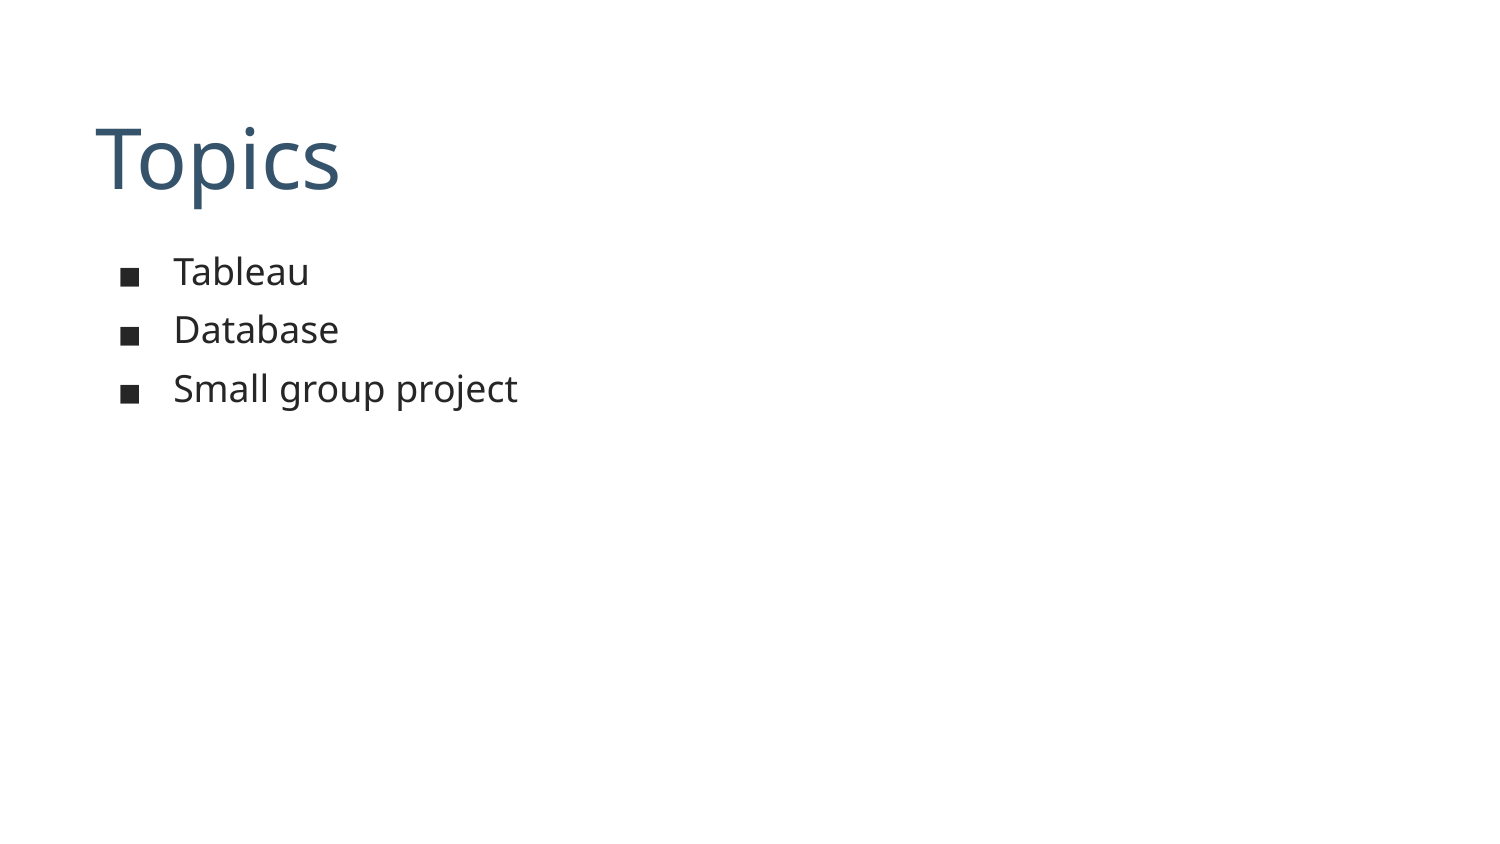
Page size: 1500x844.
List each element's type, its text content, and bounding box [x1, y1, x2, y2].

list Tableau Database Small group project [83, 247, 1407, 711]
title Topics [80, 61, 1407, 266]
